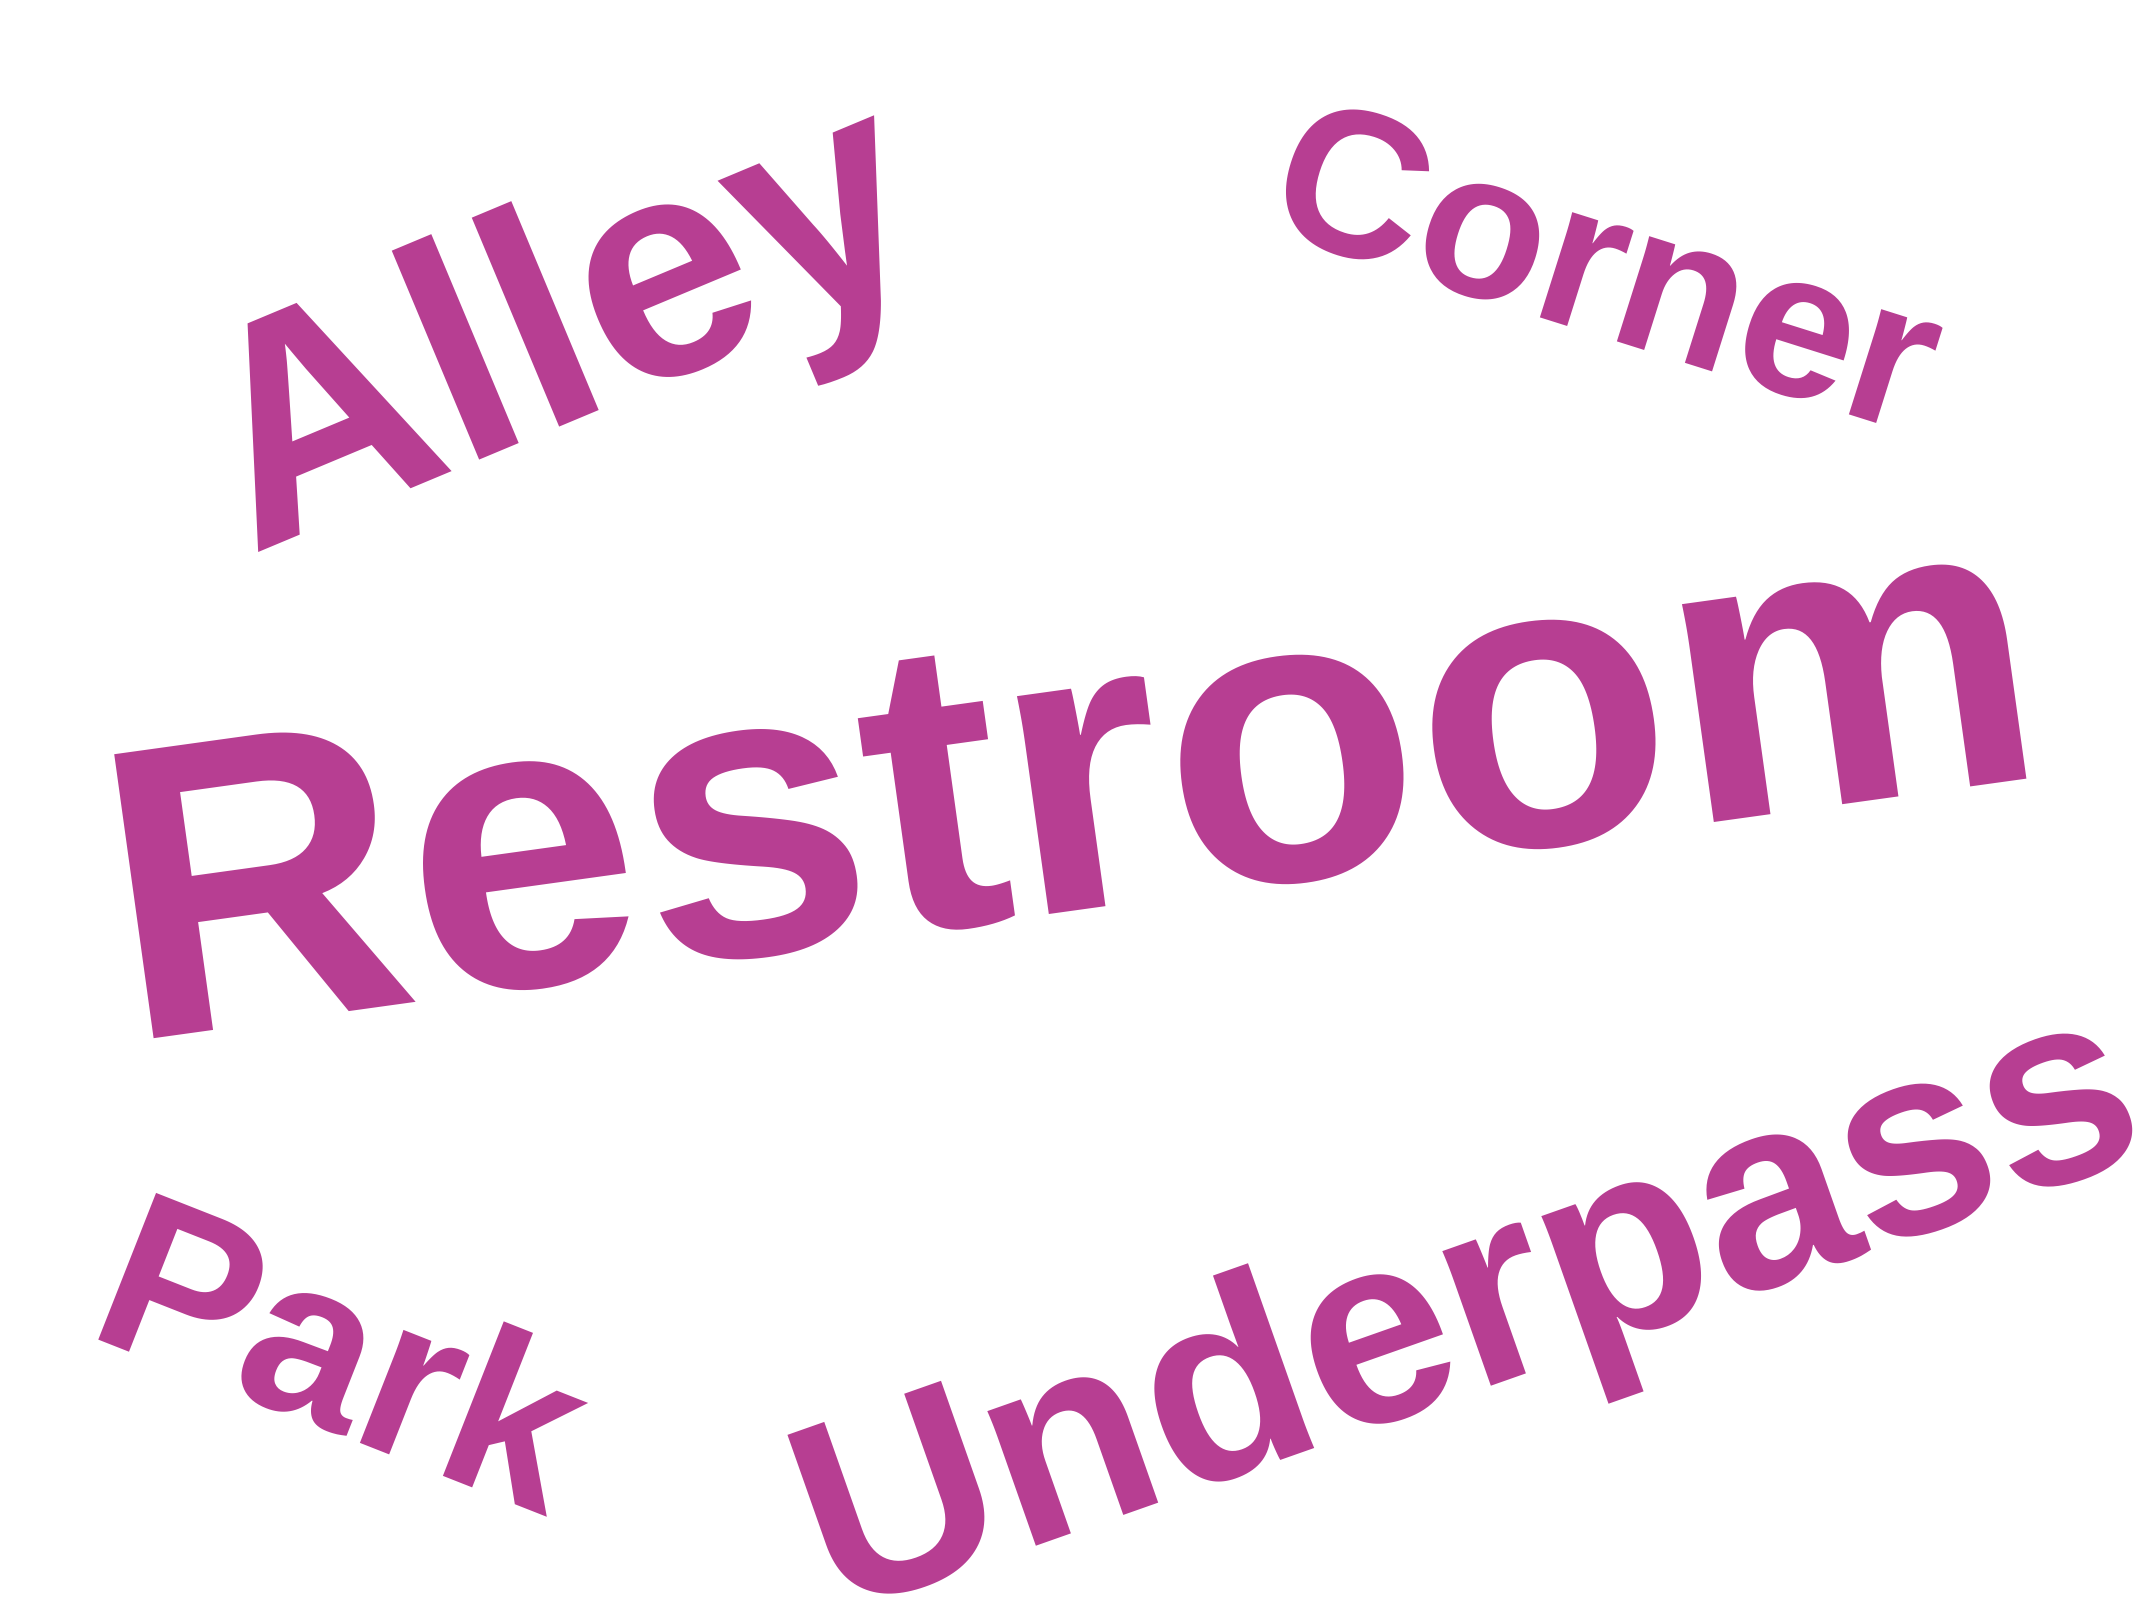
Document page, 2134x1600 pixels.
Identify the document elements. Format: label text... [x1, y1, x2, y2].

text_box Park [56, 1110, 643, 1572]
text_box Corner [1238, 20, 1987, 402]
text_box Alley [119, 0, 975, 594]
text_box Restroom [59, 352, 2074, 1135]
text_box Underpass [733, 886, 2134, 1600]
